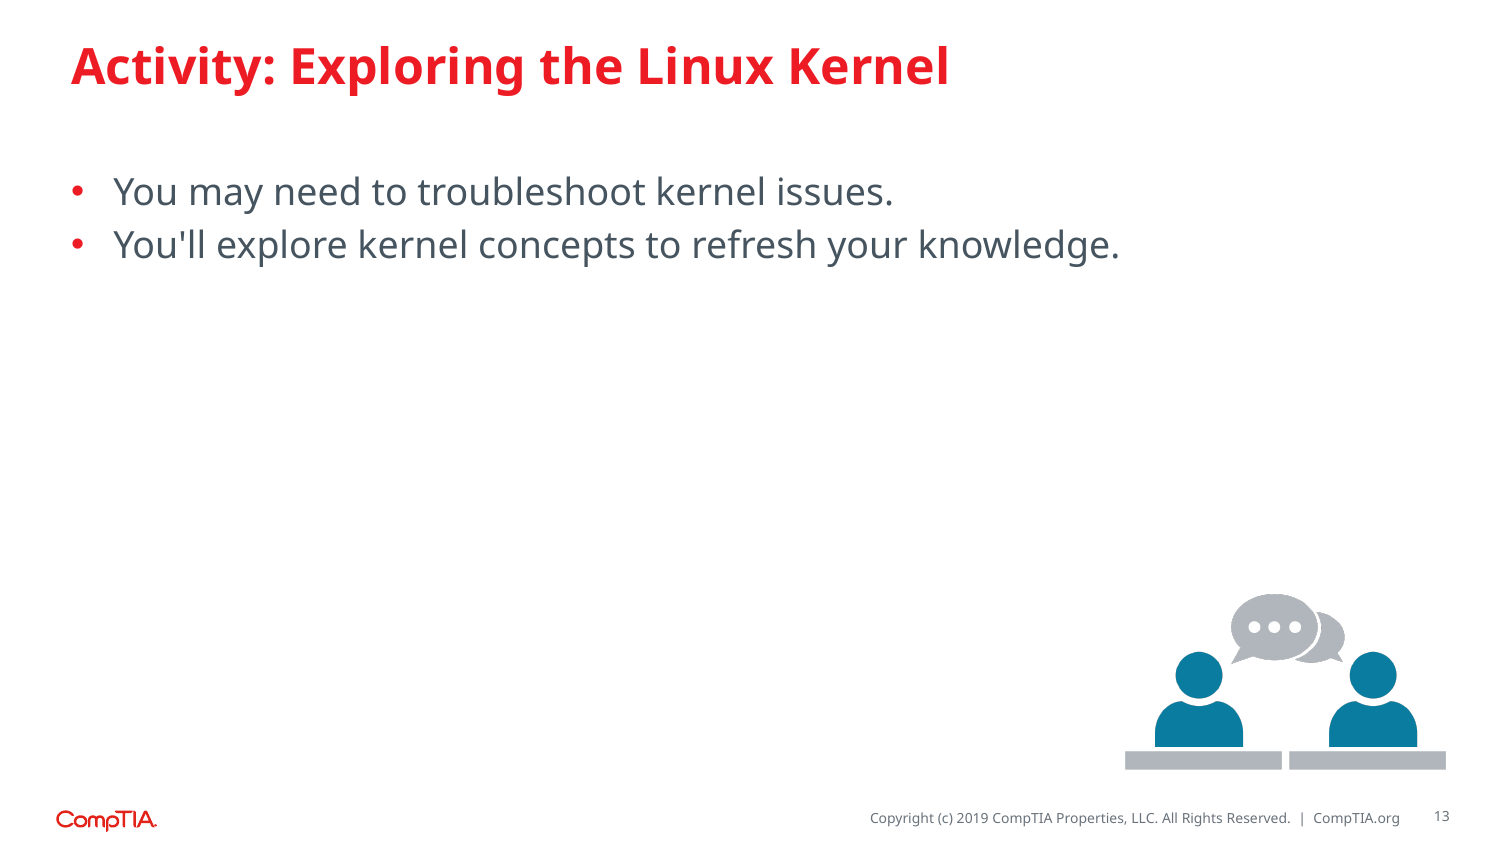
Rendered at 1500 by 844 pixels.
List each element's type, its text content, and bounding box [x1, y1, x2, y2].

list You may need to troubleshoot kernel issues. You'll explore kernel concepts to refresh your knowledge. [56, 160, 1444, 768]
picture [1124, 593, 1446, 770]
slide_number 13 [1407, 800, 1450, 835]
title Activity: Exploring the Linux Kernel [56, 12, 1350, 117]
